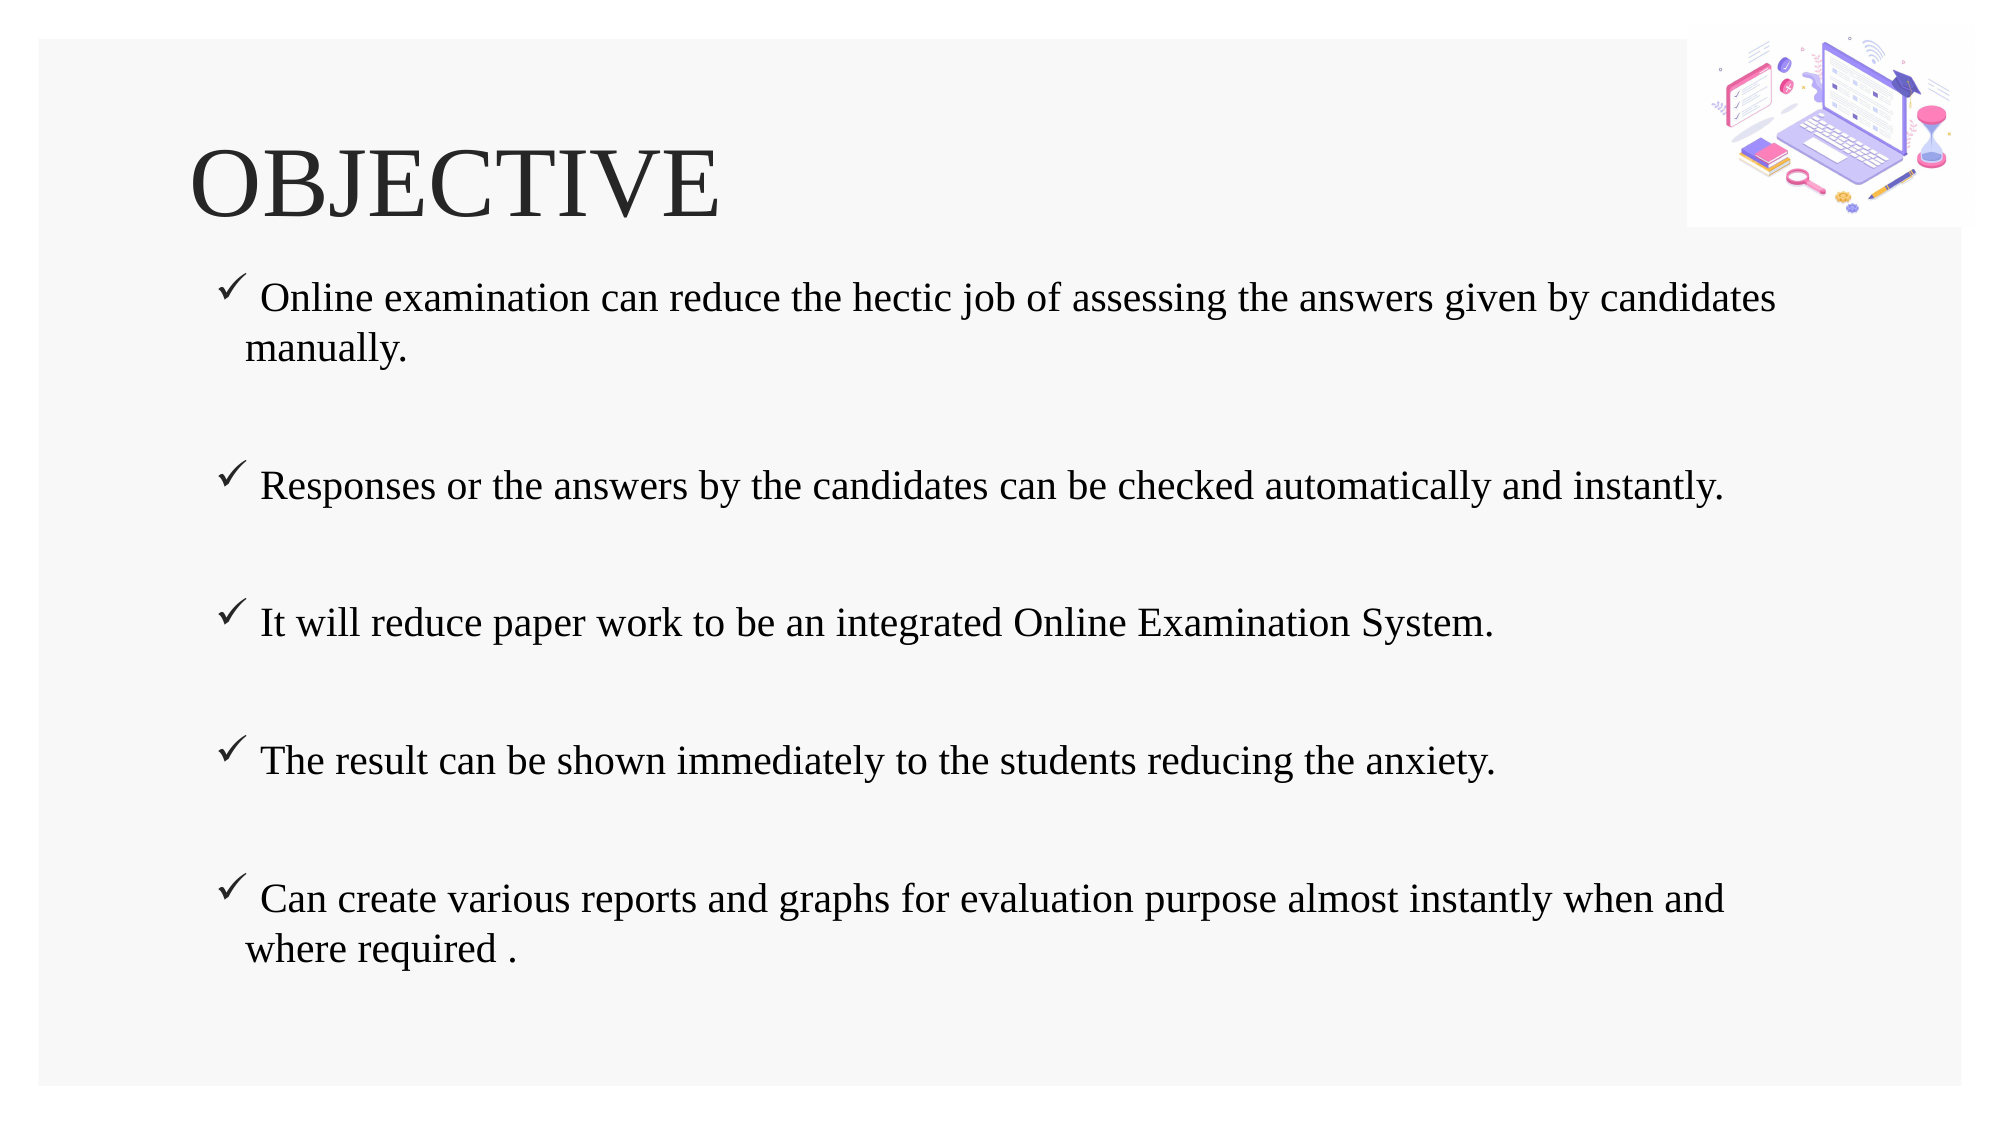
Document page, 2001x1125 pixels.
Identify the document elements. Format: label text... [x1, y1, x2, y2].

picture [1687, 24, 1975, 227]
title OBJECTIVE [174, 105, 1825, 263]
list Online examination can reduce the hectic job of assessing the answers given by candidates manually. Responses or the answers by the candidates can be checked automatically and instantly. It will reduce paper work to be an integrated Online Examination System. The result can be shown immediately to the students reducing the anxiety. Can create various reports and graphs for evaluation purpose almost instantly when and where required . [200, 262, 1825, 995]
